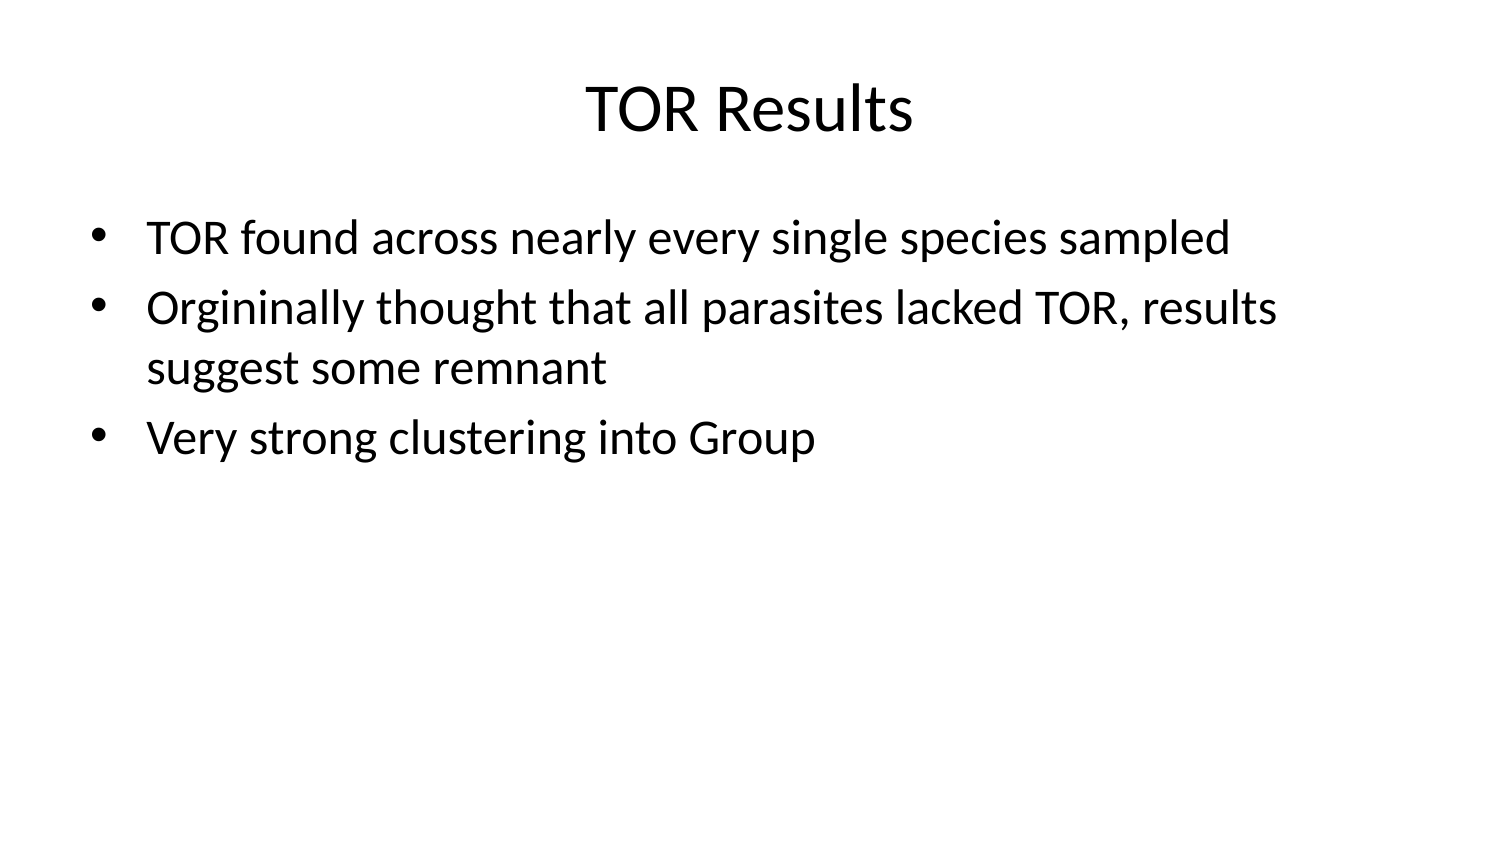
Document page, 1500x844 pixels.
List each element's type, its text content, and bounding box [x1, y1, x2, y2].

title TOR Results [75, 33, 1425, 175]
list TOR found across nearly every single species sampled Orgininally thought that all parasites lacked TOR, results suggest some remnant Very strong clustering into Group [75, 196, 1425, 754]
